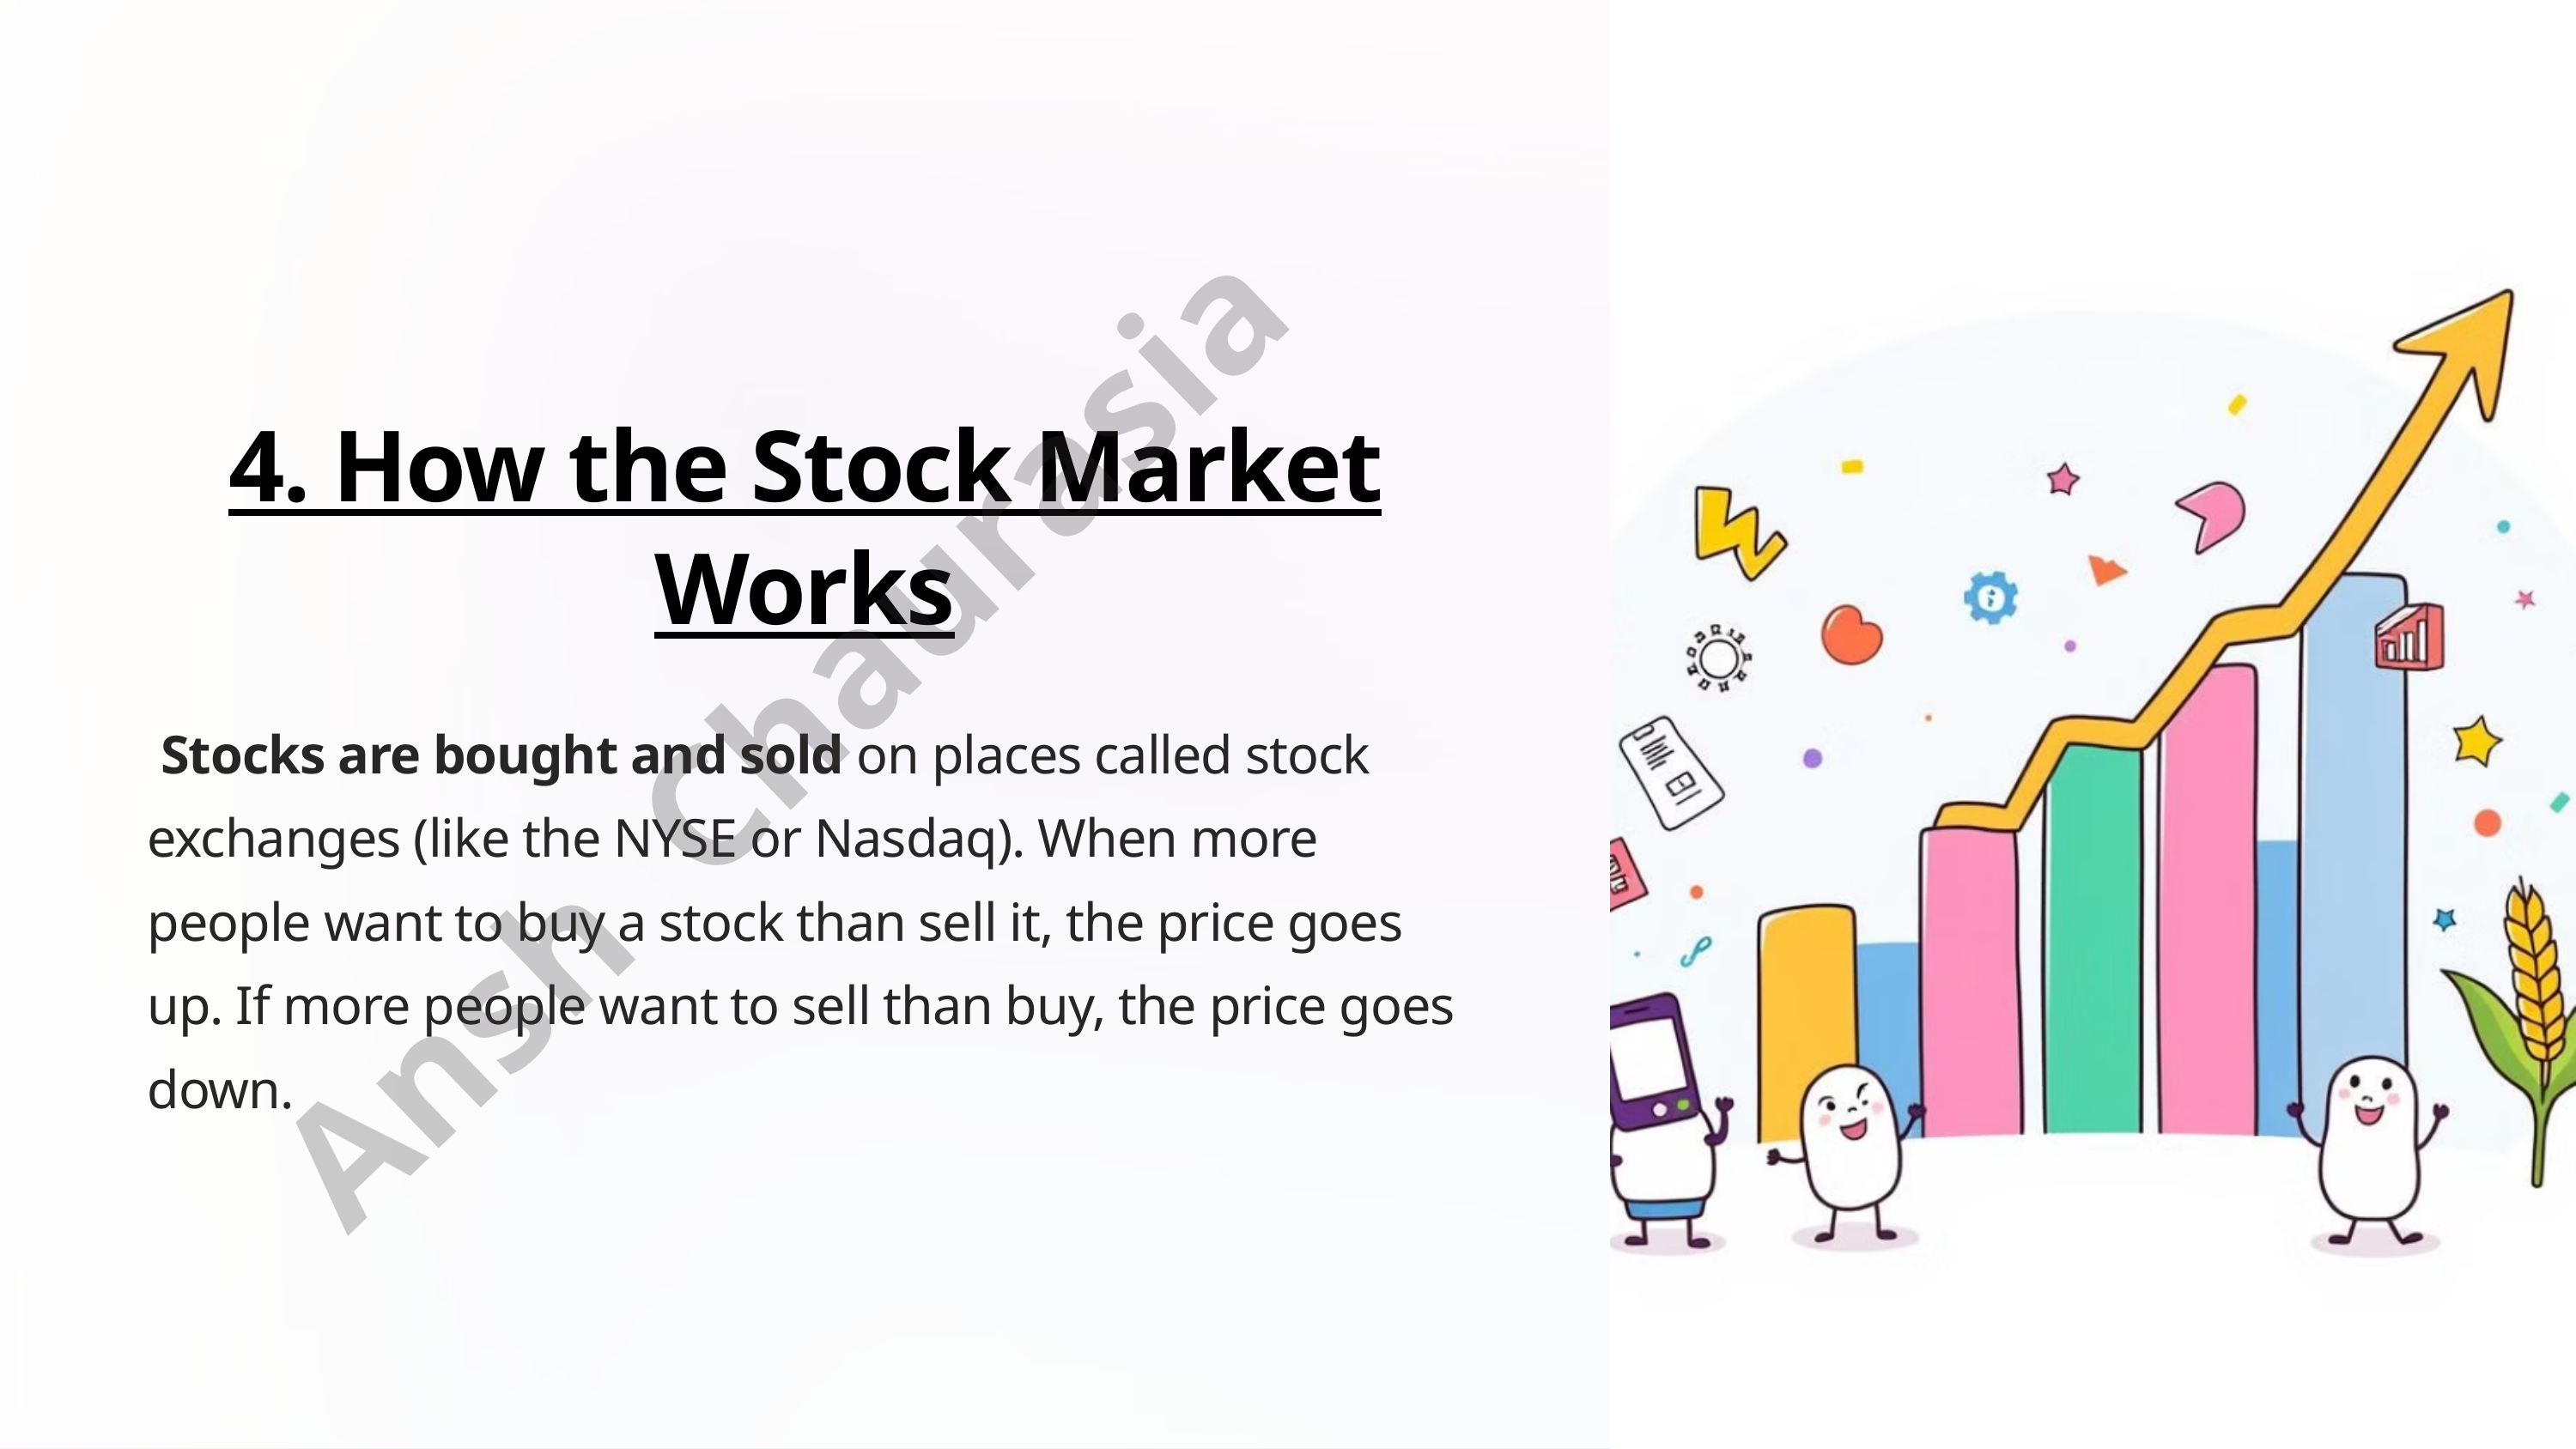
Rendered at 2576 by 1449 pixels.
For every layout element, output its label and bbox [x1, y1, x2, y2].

text_box [0, 0, 2576, 1449]
text_box [147, 400, 1463, 649]
text_box [147, 711, 1463, 1049]
